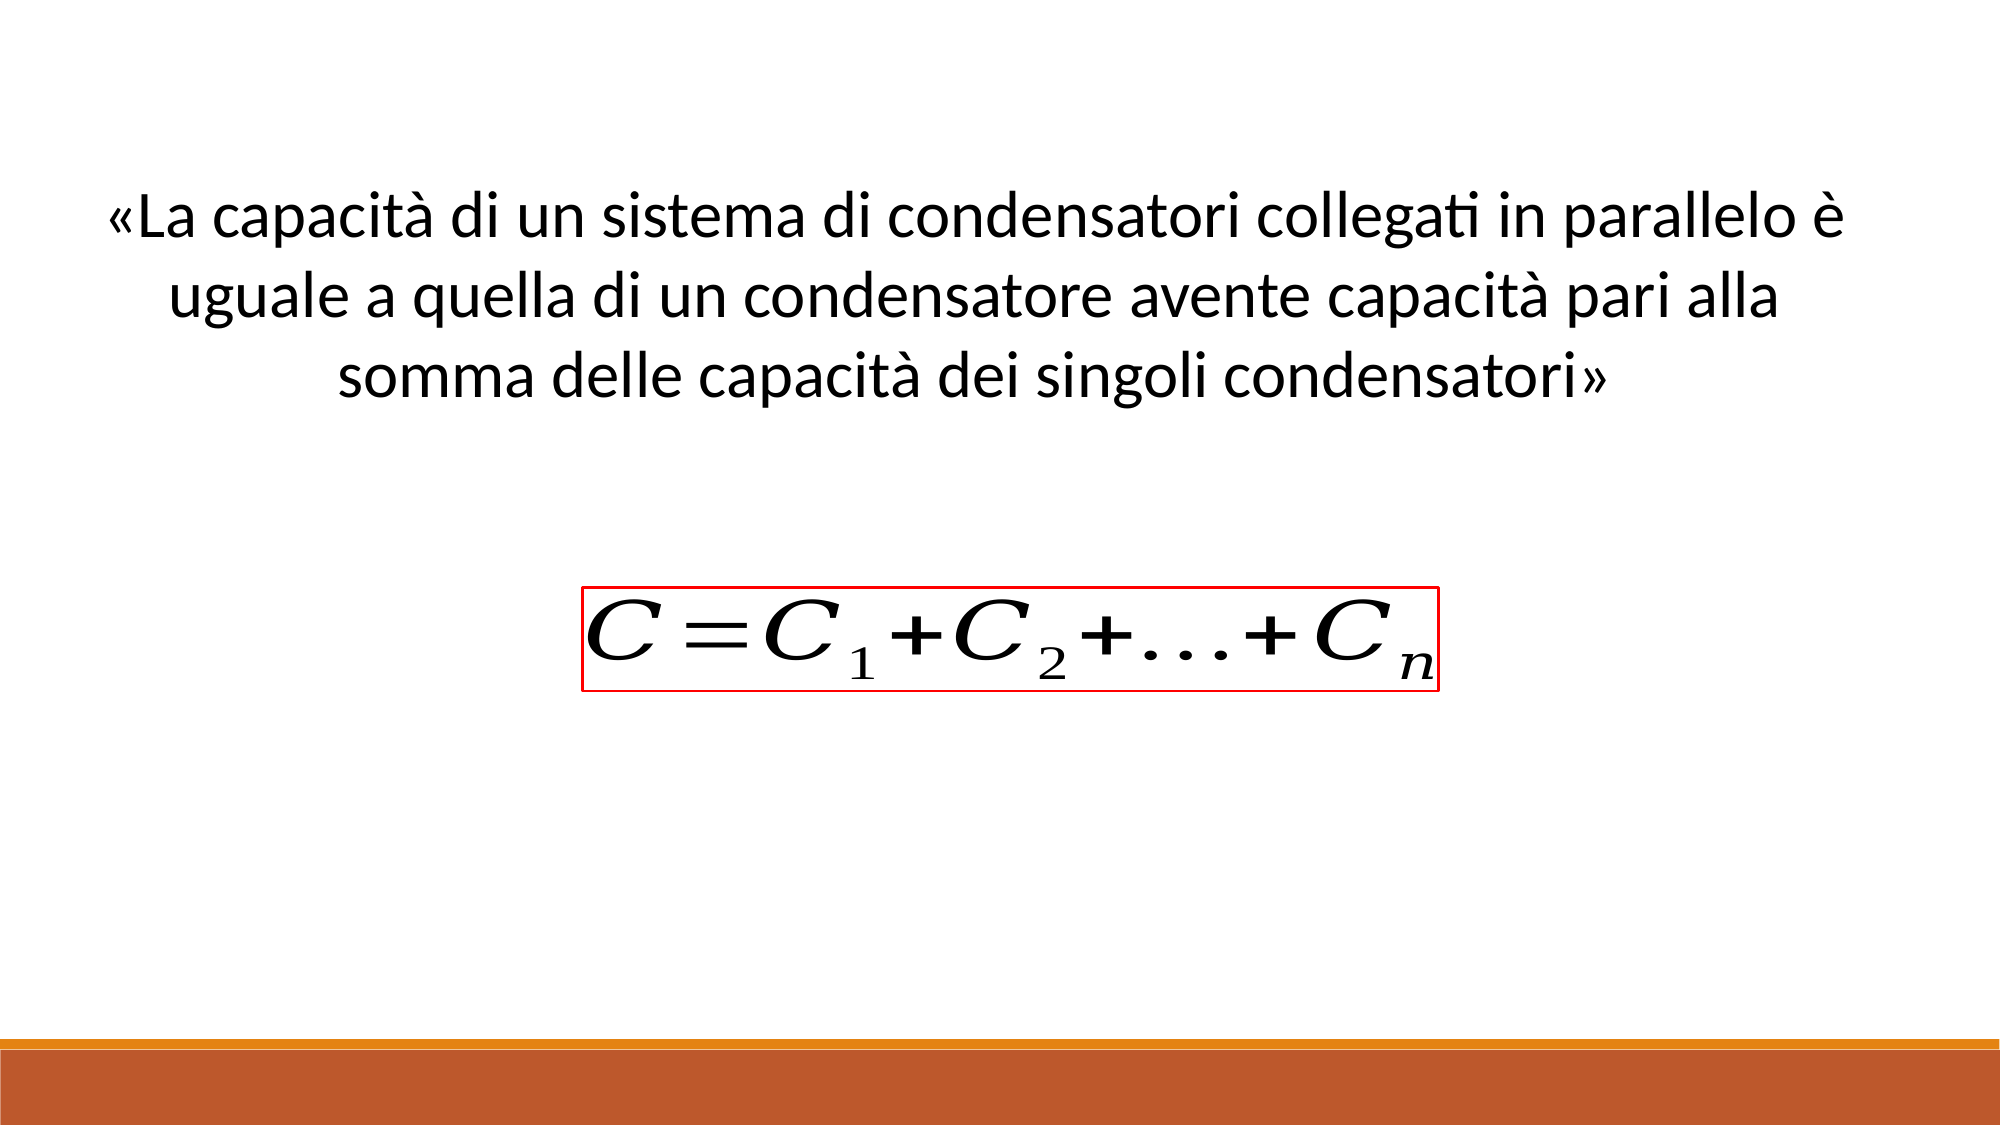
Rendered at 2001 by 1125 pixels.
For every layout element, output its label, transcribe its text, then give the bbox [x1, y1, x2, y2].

text_box «La capacità di un sistema di condensatori collegati in parallelo è uguale a quella di un condensatore avente capacità pari alla somma delle capacità dei singoli condensatori» [79, 163, 1871, 418]
